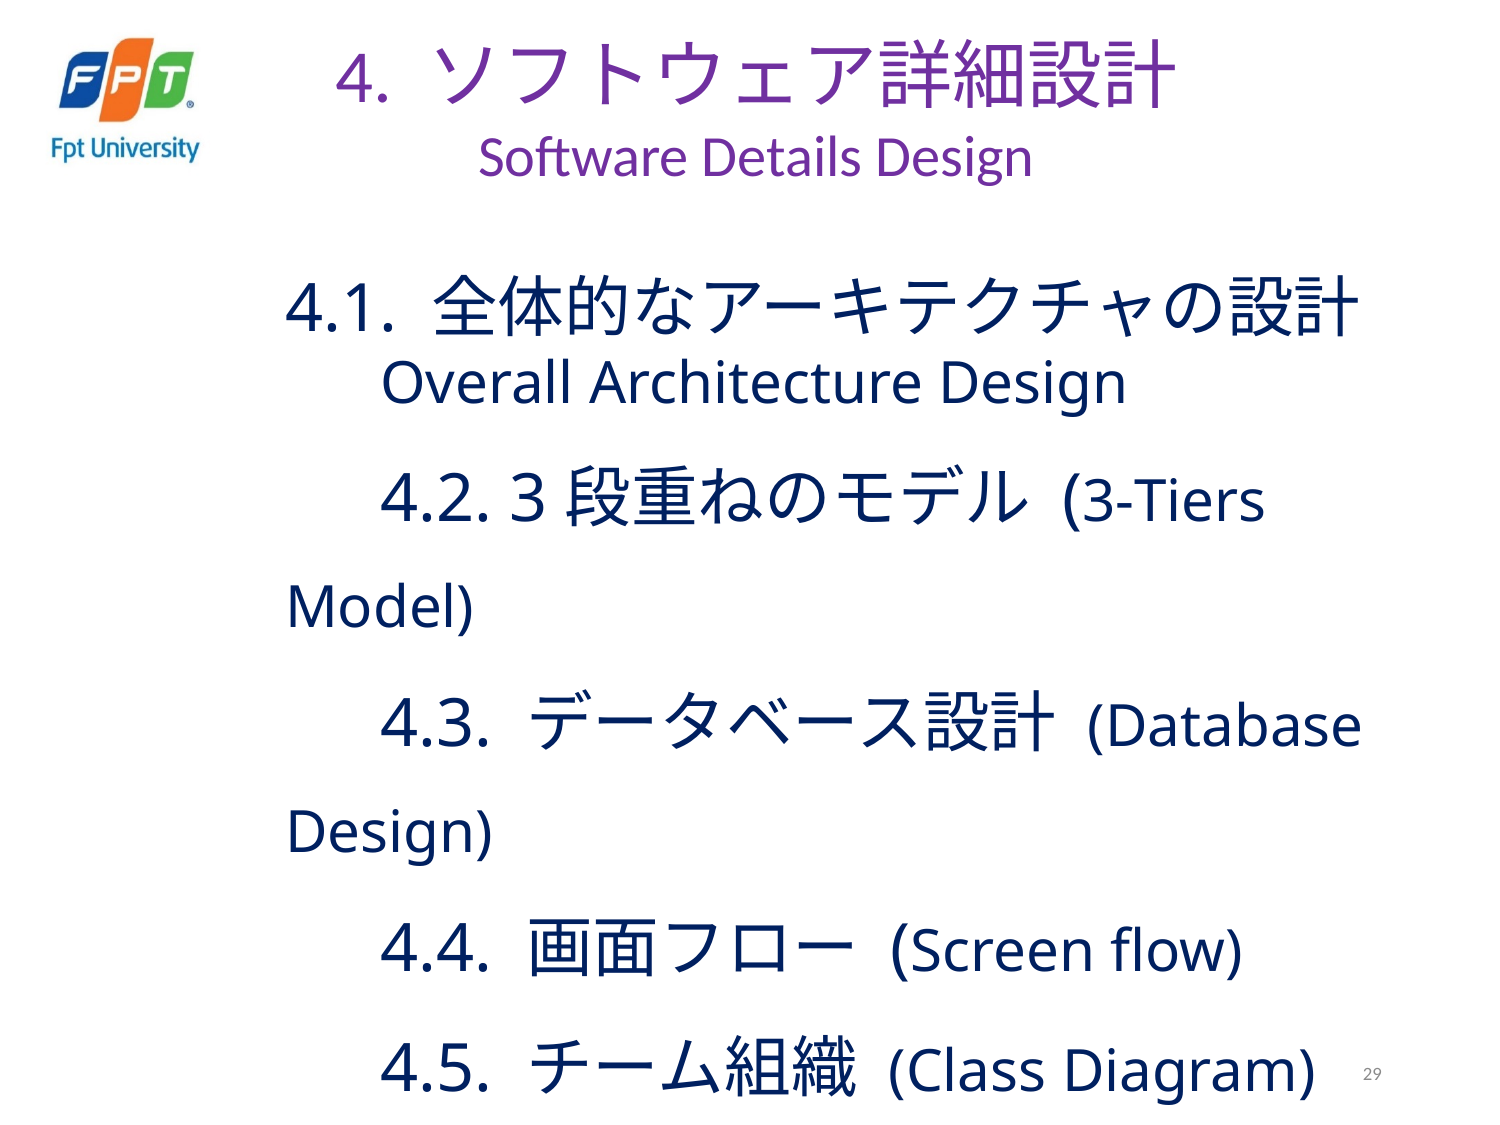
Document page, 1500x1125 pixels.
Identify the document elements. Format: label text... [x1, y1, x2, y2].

picture [2, 0, 248, 191]
slide_number 29 [1059, 1042, 1397, 1103]
text_box 4. ソフトウェア詳細設計 Software Details Design [210, 20, 1303, 196]
text_box 4.1. 全体的なアーキテクチャの設計 Overall Architecture Design 4.2. 3段重ねのモデル (3-Tiers Model) 4.3. データベース設計 (Database Design) 4.4. 画面フロー (Screen flow) 4.5. チーム組織 (Class Diagram) 4.6. 遷移図のオブジェクト (Object Transition Diagram) [270, 217, 1455, 1125]
